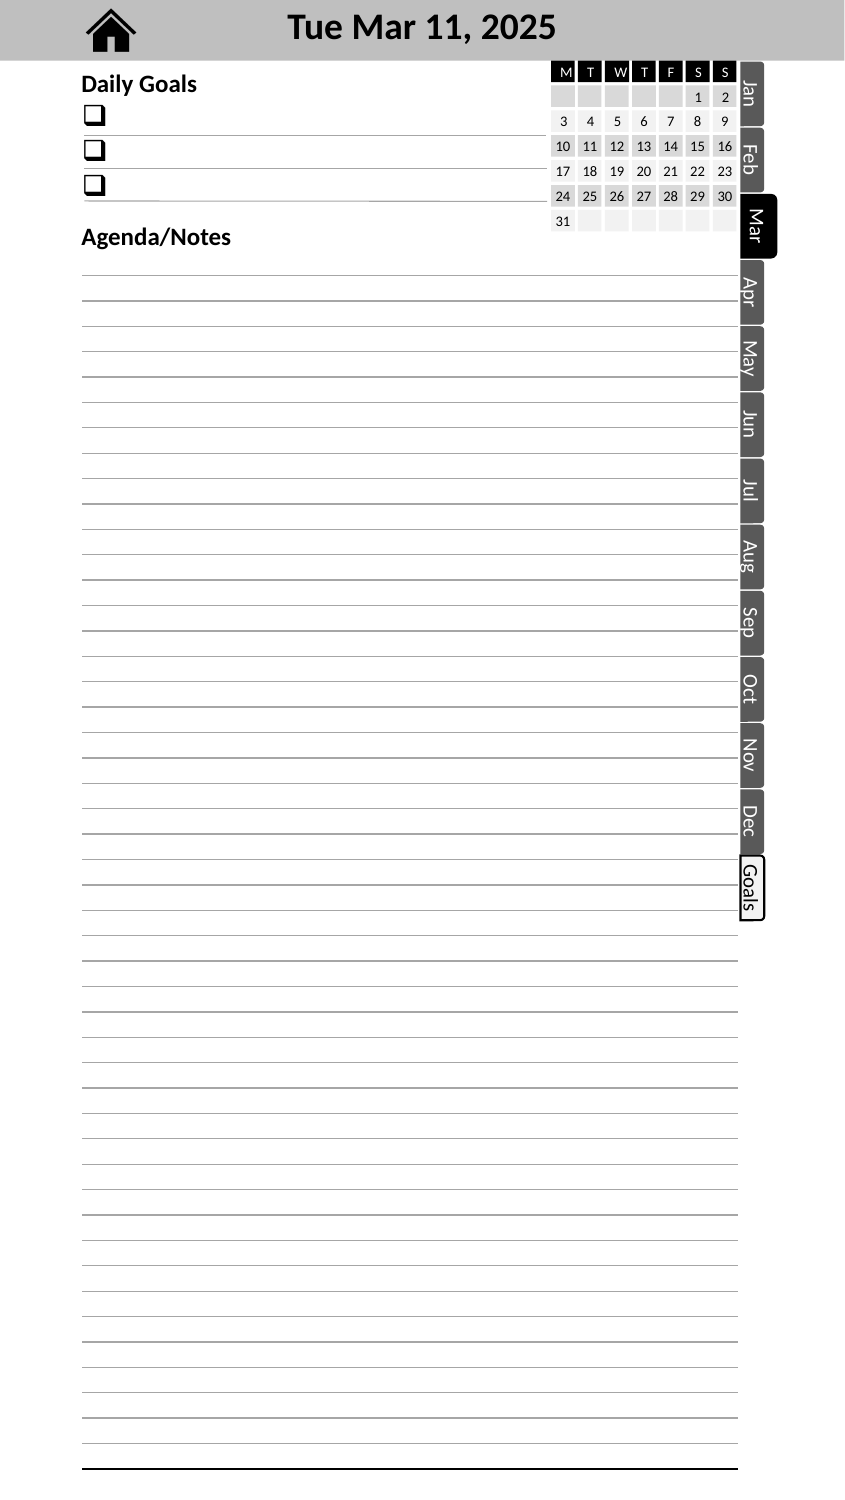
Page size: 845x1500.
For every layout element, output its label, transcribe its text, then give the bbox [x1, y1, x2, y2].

picture [82, 1, 140, 59]
list Tue Mar 11, 2025 [190, 0, 655, 61]
